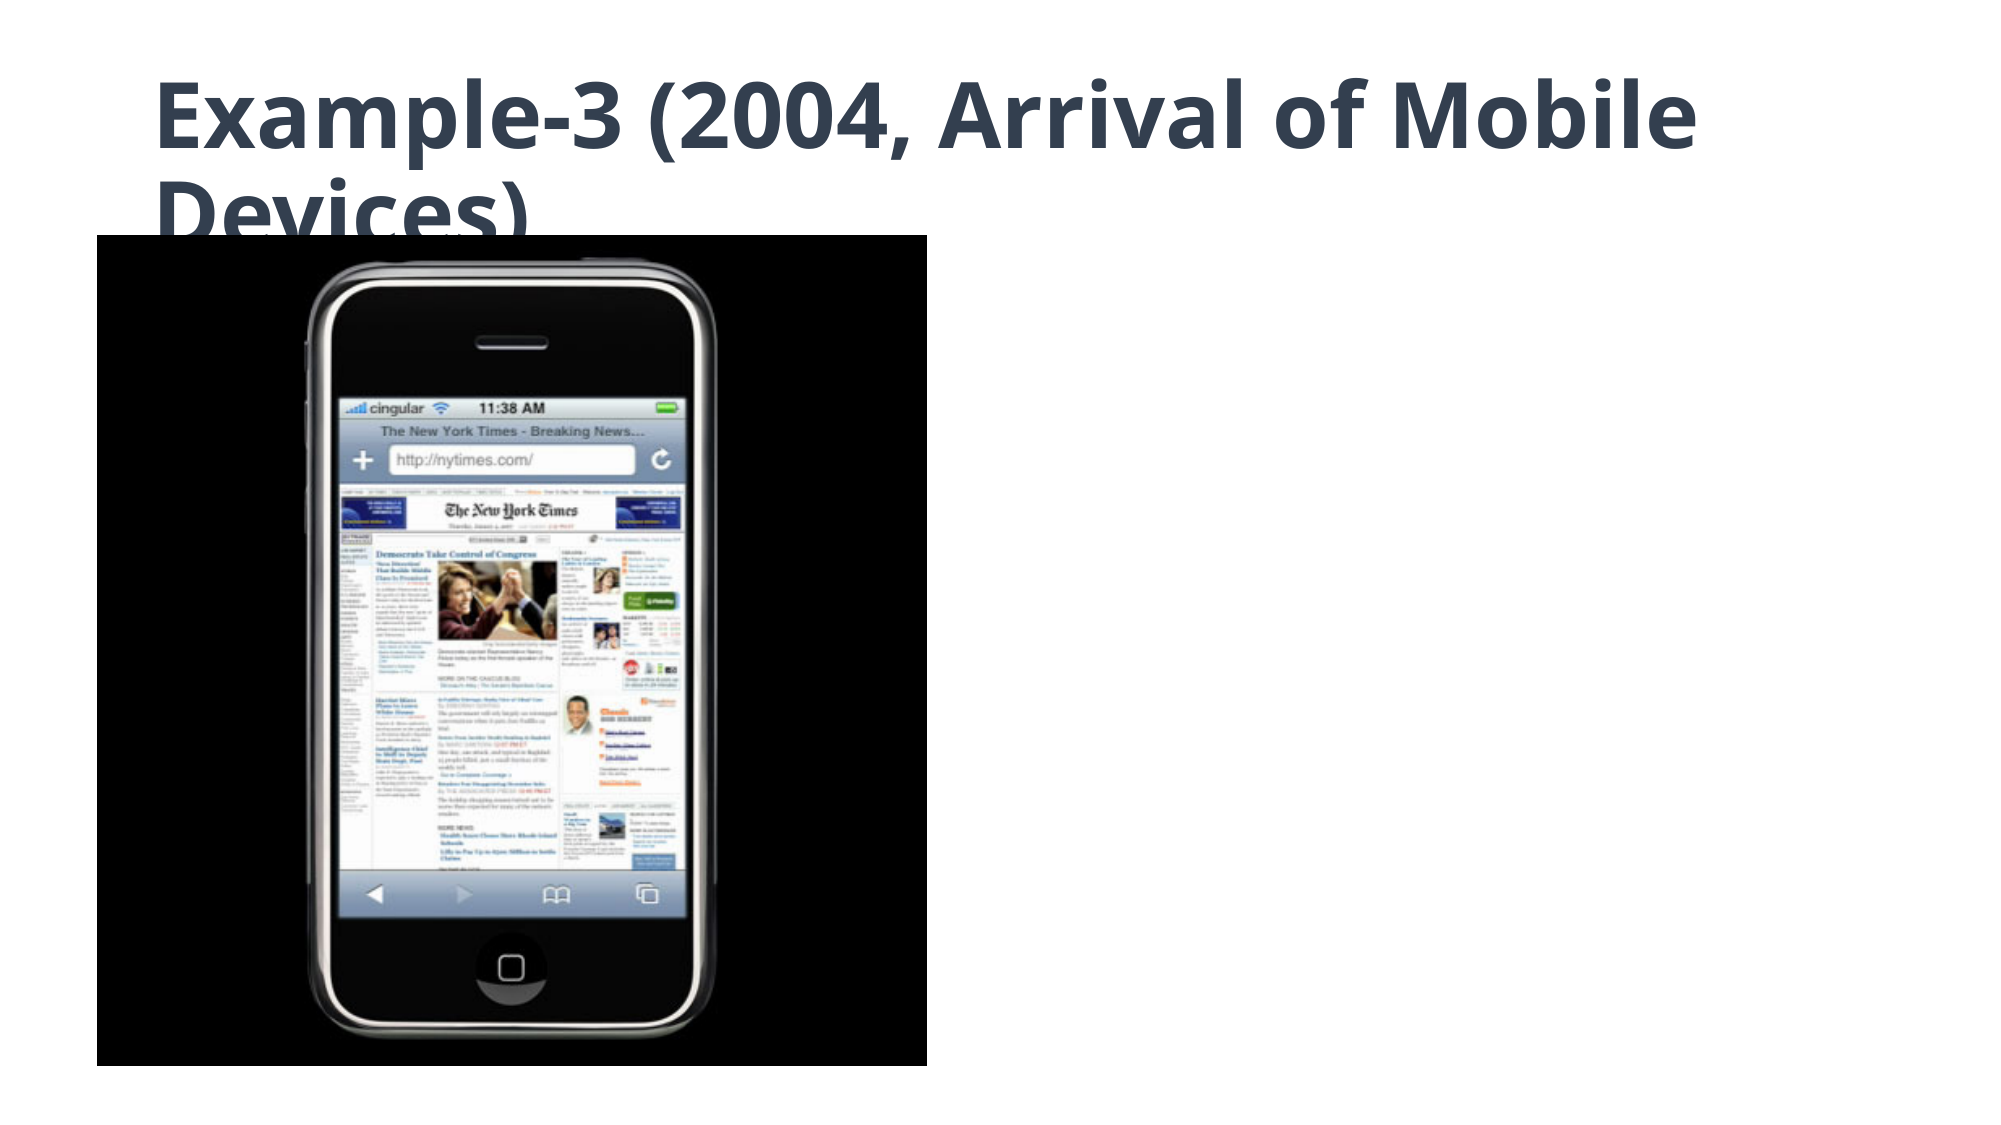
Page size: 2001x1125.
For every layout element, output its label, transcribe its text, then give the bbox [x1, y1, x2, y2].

picture [96, 235, 927, 1066]
title Example-3 (2004, Arrival of Mobile Devices) [137, 59, 1863, 278]
